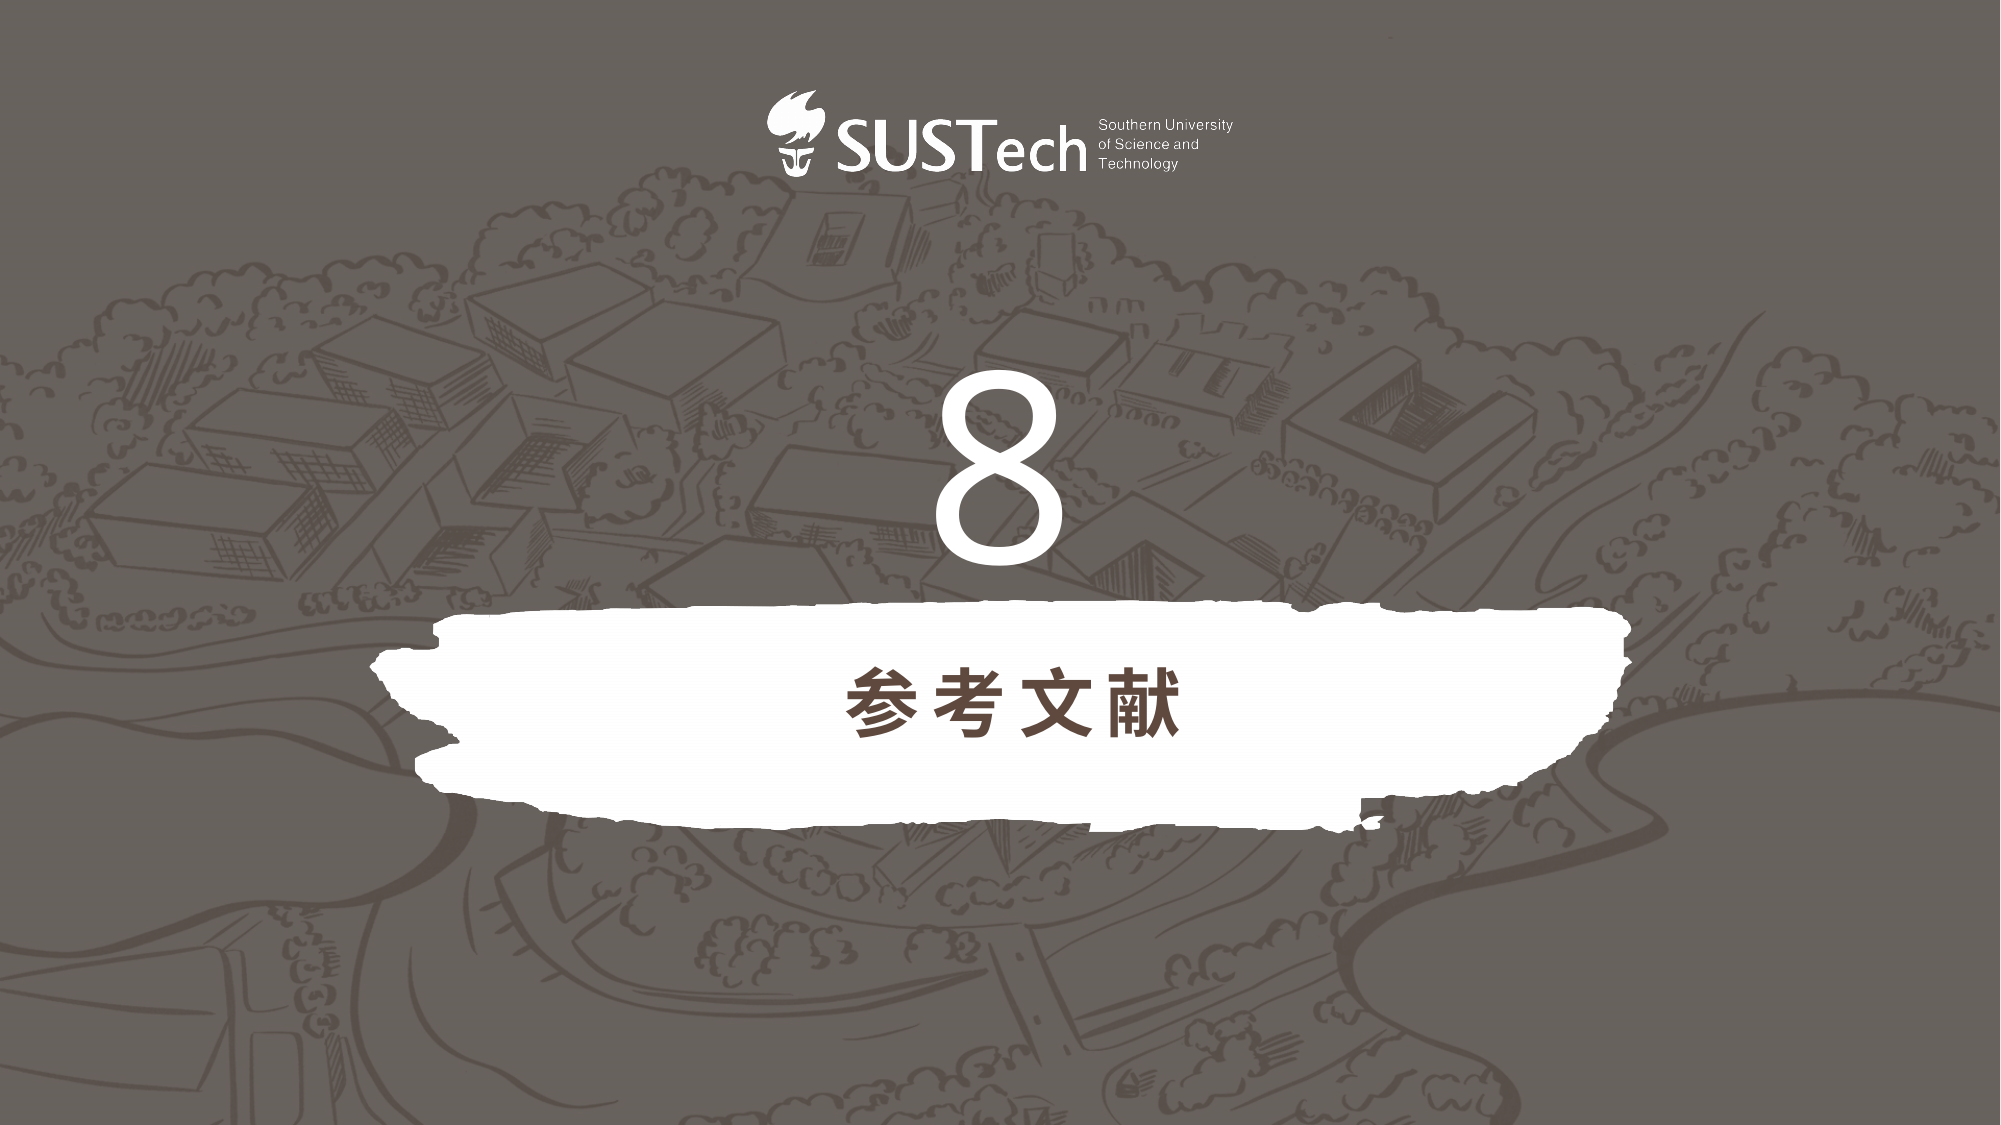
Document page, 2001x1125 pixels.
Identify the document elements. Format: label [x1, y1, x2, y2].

picture [0, 0, 2001, 1125]
text_box [367, 289, 1633, 834]
